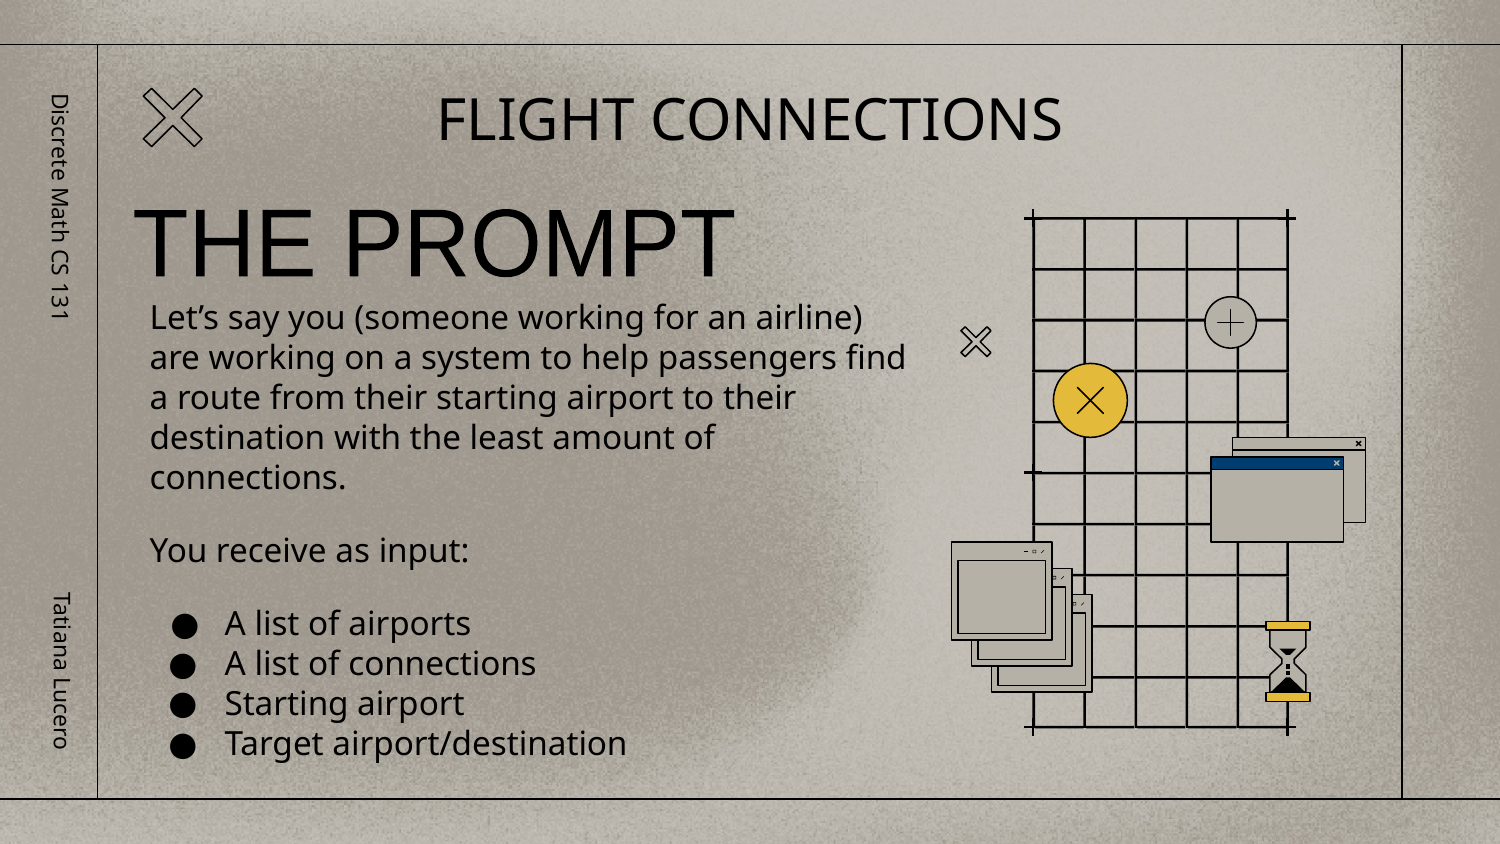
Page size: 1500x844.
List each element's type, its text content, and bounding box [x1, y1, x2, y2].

title FLIGHT CONNECTIONS [229, 70, 1271, 165]
subtitle Tatiana Lucero [46, 455, 80, 766]
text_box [1265, 621, 1311, 702]
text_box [951, 541, 1093, 693]
picture [0, 0, 1500, 44]
picture [1403, 45, 1500, 798]
picture [0, 45, 97, 798]
picture [0, 800, 1500, 844]
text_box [1023, 208, 1297, 737]
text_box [1210, 437, 1366, 543]
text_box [1037, 347, 1143, 453]
subtitle Discrete Math CS 131 [46, 78, 80, 427]
subtitle Let’s say you (someone working for an airline) are working on a system to help passengers find a route from their starting airport to their destination with the least amount of connections. You receive as input: A list of airports A list of connections Starting airport Target airport/destination [134, 321, 928, 777]
picture [98, 45, 1401, 798]
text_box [1204, 296, 1257, 349]
